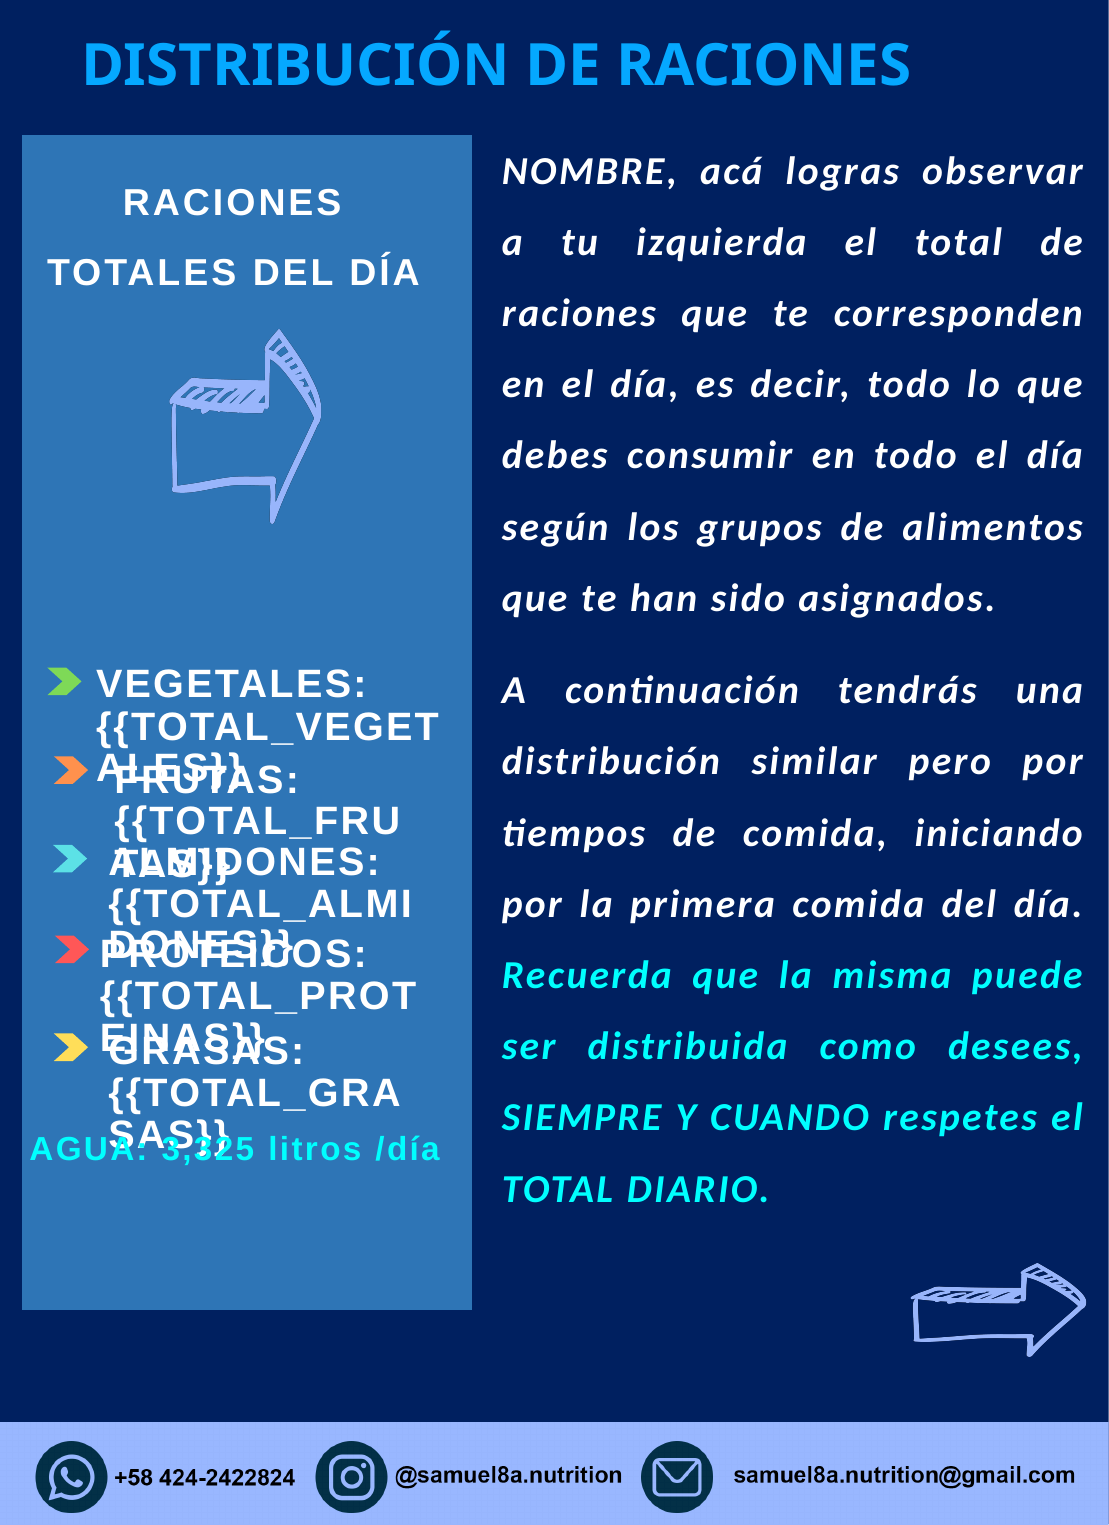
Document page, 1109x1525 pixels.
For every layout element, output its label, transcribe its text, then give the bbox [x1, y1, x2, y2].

picture [0, 1422, 1109, 1525]
text_box DISTRIBUCIÓN DE RACIONES [66, 20, 1109, 105]
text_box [21, 135, 473, 1310]
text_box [53, 1033, 89, 1062]
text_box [53, 756, 89, 784]
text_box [54, 935, 89, 964]
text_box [52, 844, 88, 873]
text_box [910, 1263, 1087, 1357]
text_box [47, 667, 82, 696]
text_box NOMBRE, acá logras observar a tu izquierda el total de raciones que te corresponden en el día, es decir, todo lo que debes consumir en todo el día según los grupos de alimentos que te han sido asignados. A continuación tendrás una distribución similar pero por tiempos de comida, iniciando por la primera comida del día. Recuerda que la misma puede ser distribuida como desees, SIEMPRE Y CUANDO respetes el TOTAL DIARIO. [501, 120, 1087, 1211]
